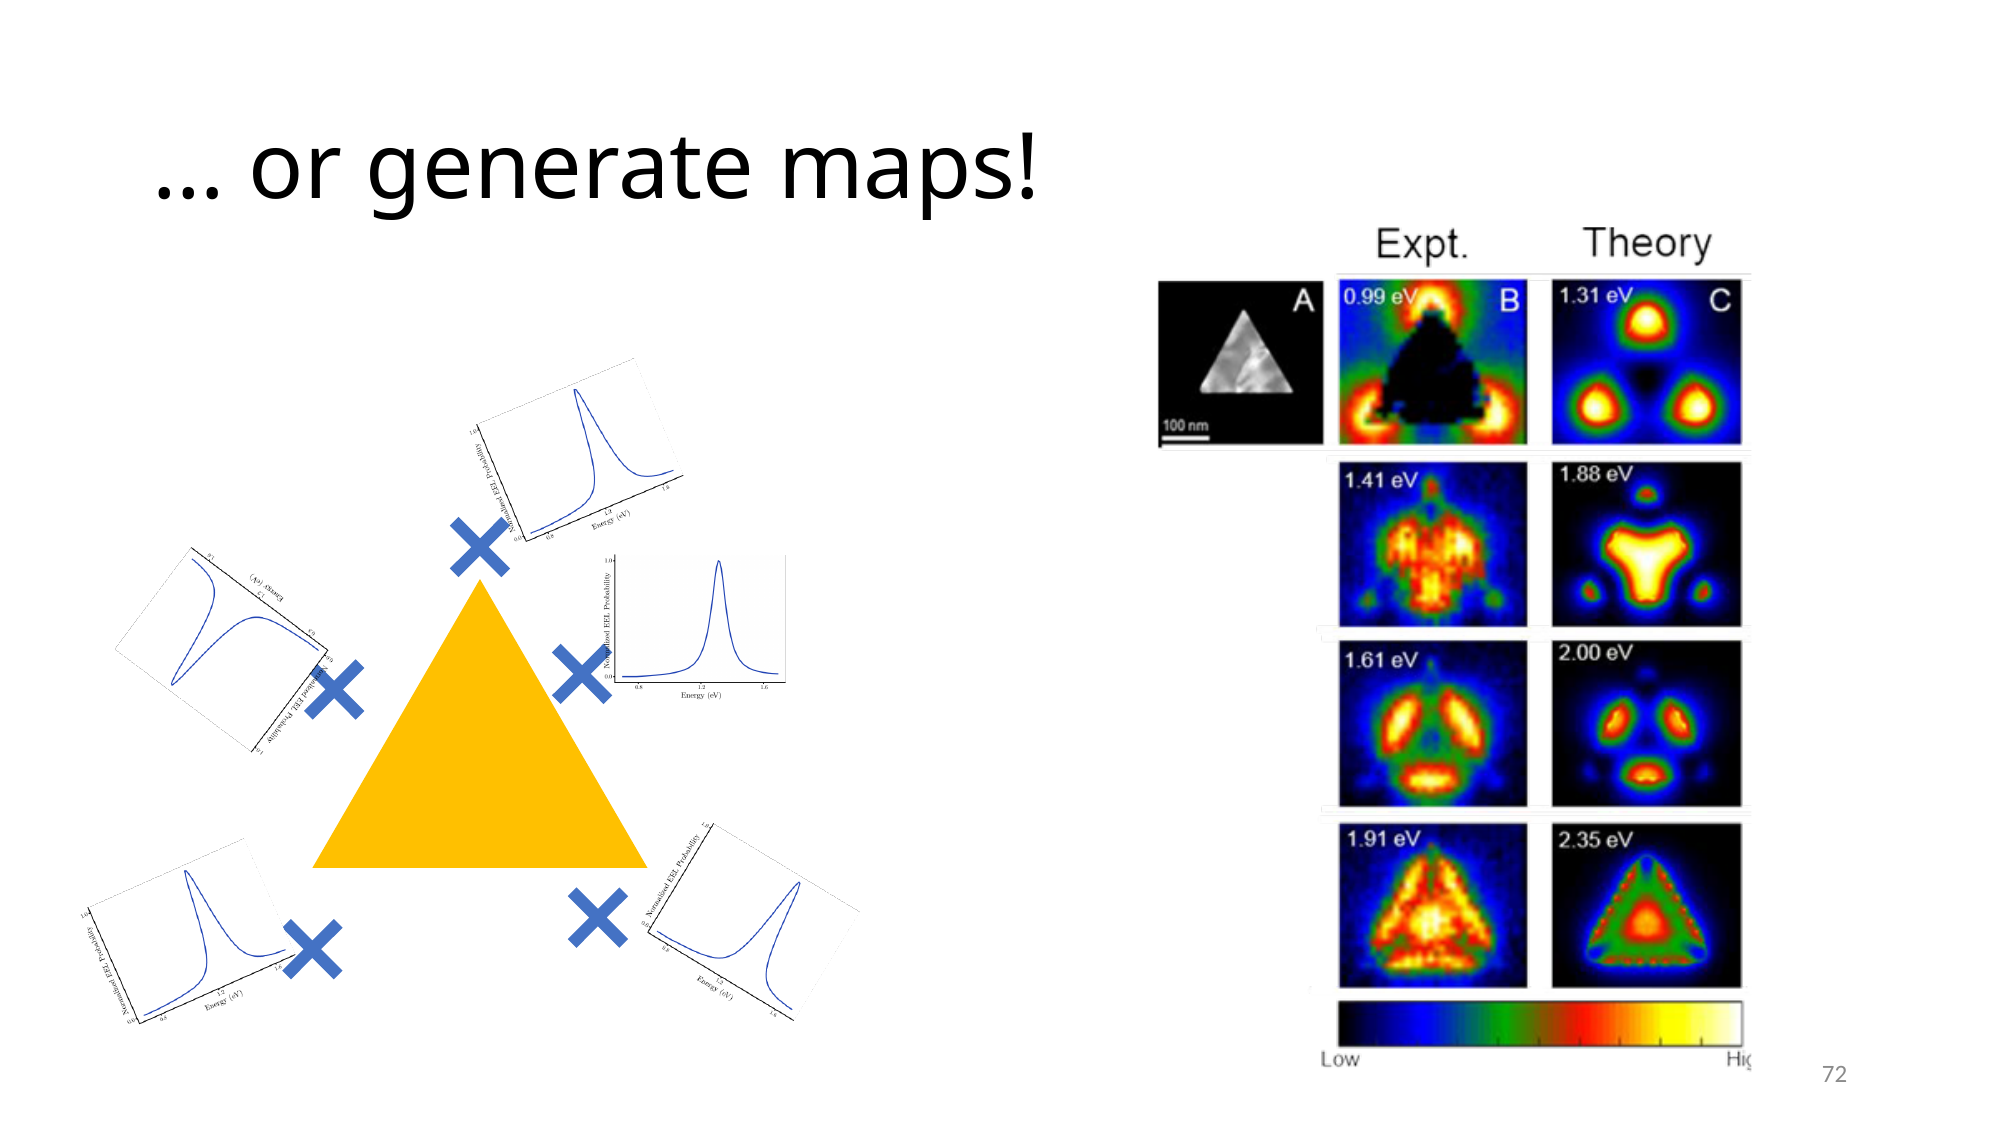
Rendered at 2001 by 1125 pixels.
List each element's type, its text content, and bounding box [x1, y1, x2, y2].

text_box [551, 642, 597, 705]
text_box [449, 516, 511, 578]
title … or generate maps! [137, 59, 1863, 278]
picture [1157, 226, 1752, 1125]
text_box [327, 658, 366, 721]
text_box [311, 577, 647, 869]
picture [93, 865, 282, 1019]
text_box [567, 886, 629, 949]
text_box [282, 918, 344, 981]
picture [597, 551, 786, 705]
picture [647, 849, 836, 1003]
picture [481, 384, 670, 538]
picture [139, 570, 327, 724]
slide_number 71 [1752, 1042, 1863, 1103]
